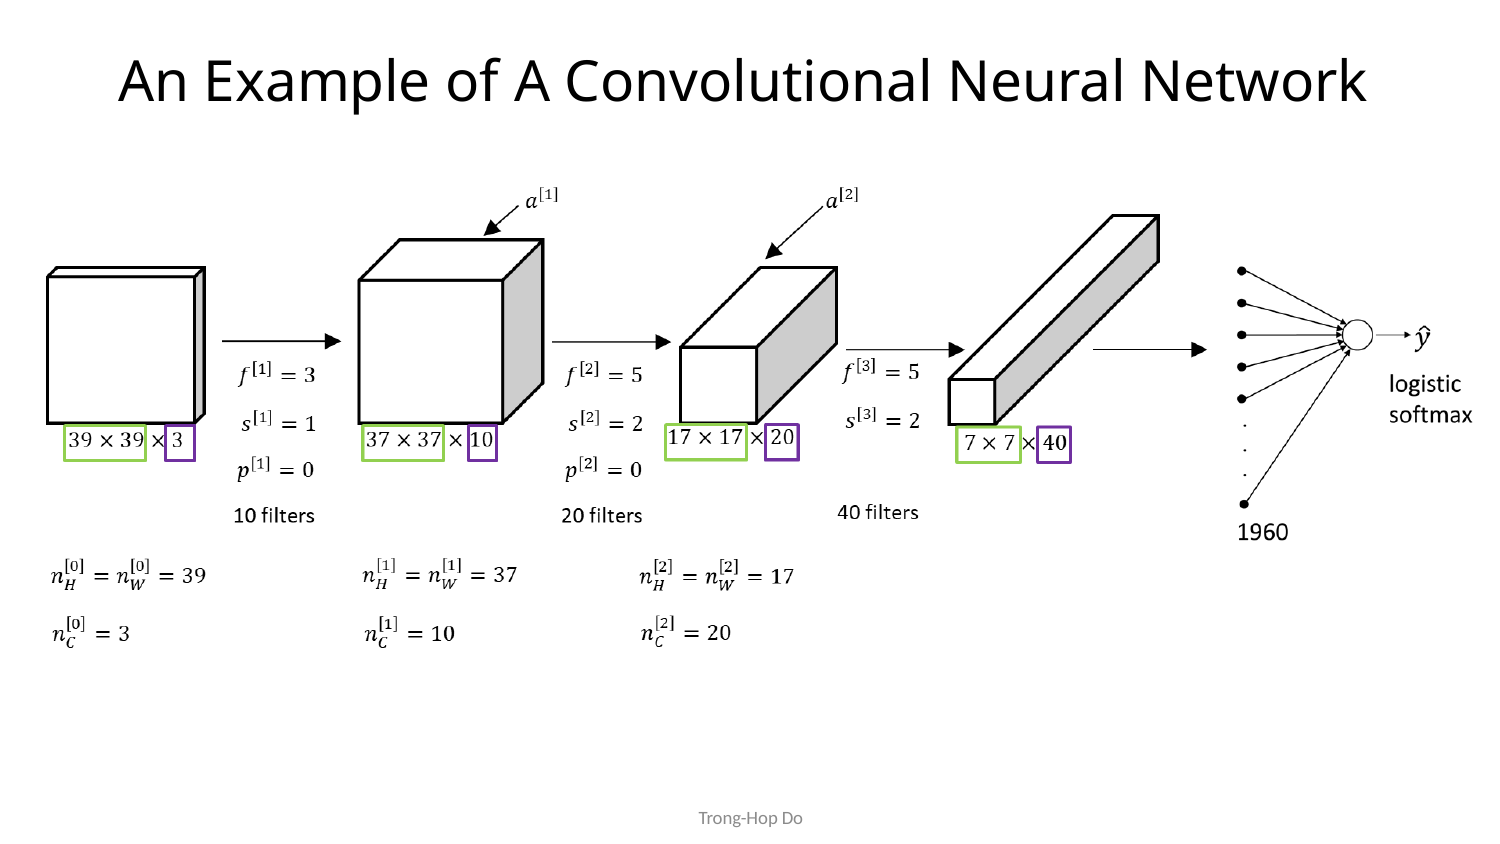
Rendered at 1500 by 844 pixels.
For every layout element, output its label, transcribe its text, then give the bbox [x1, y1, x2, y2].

footer Trong-Hop Do [496, 782, 1004, 827]
title An Example of A Convolutional Neural Network [103, 44, 1397, 122]
picture [37, 184, 1500, 724]
